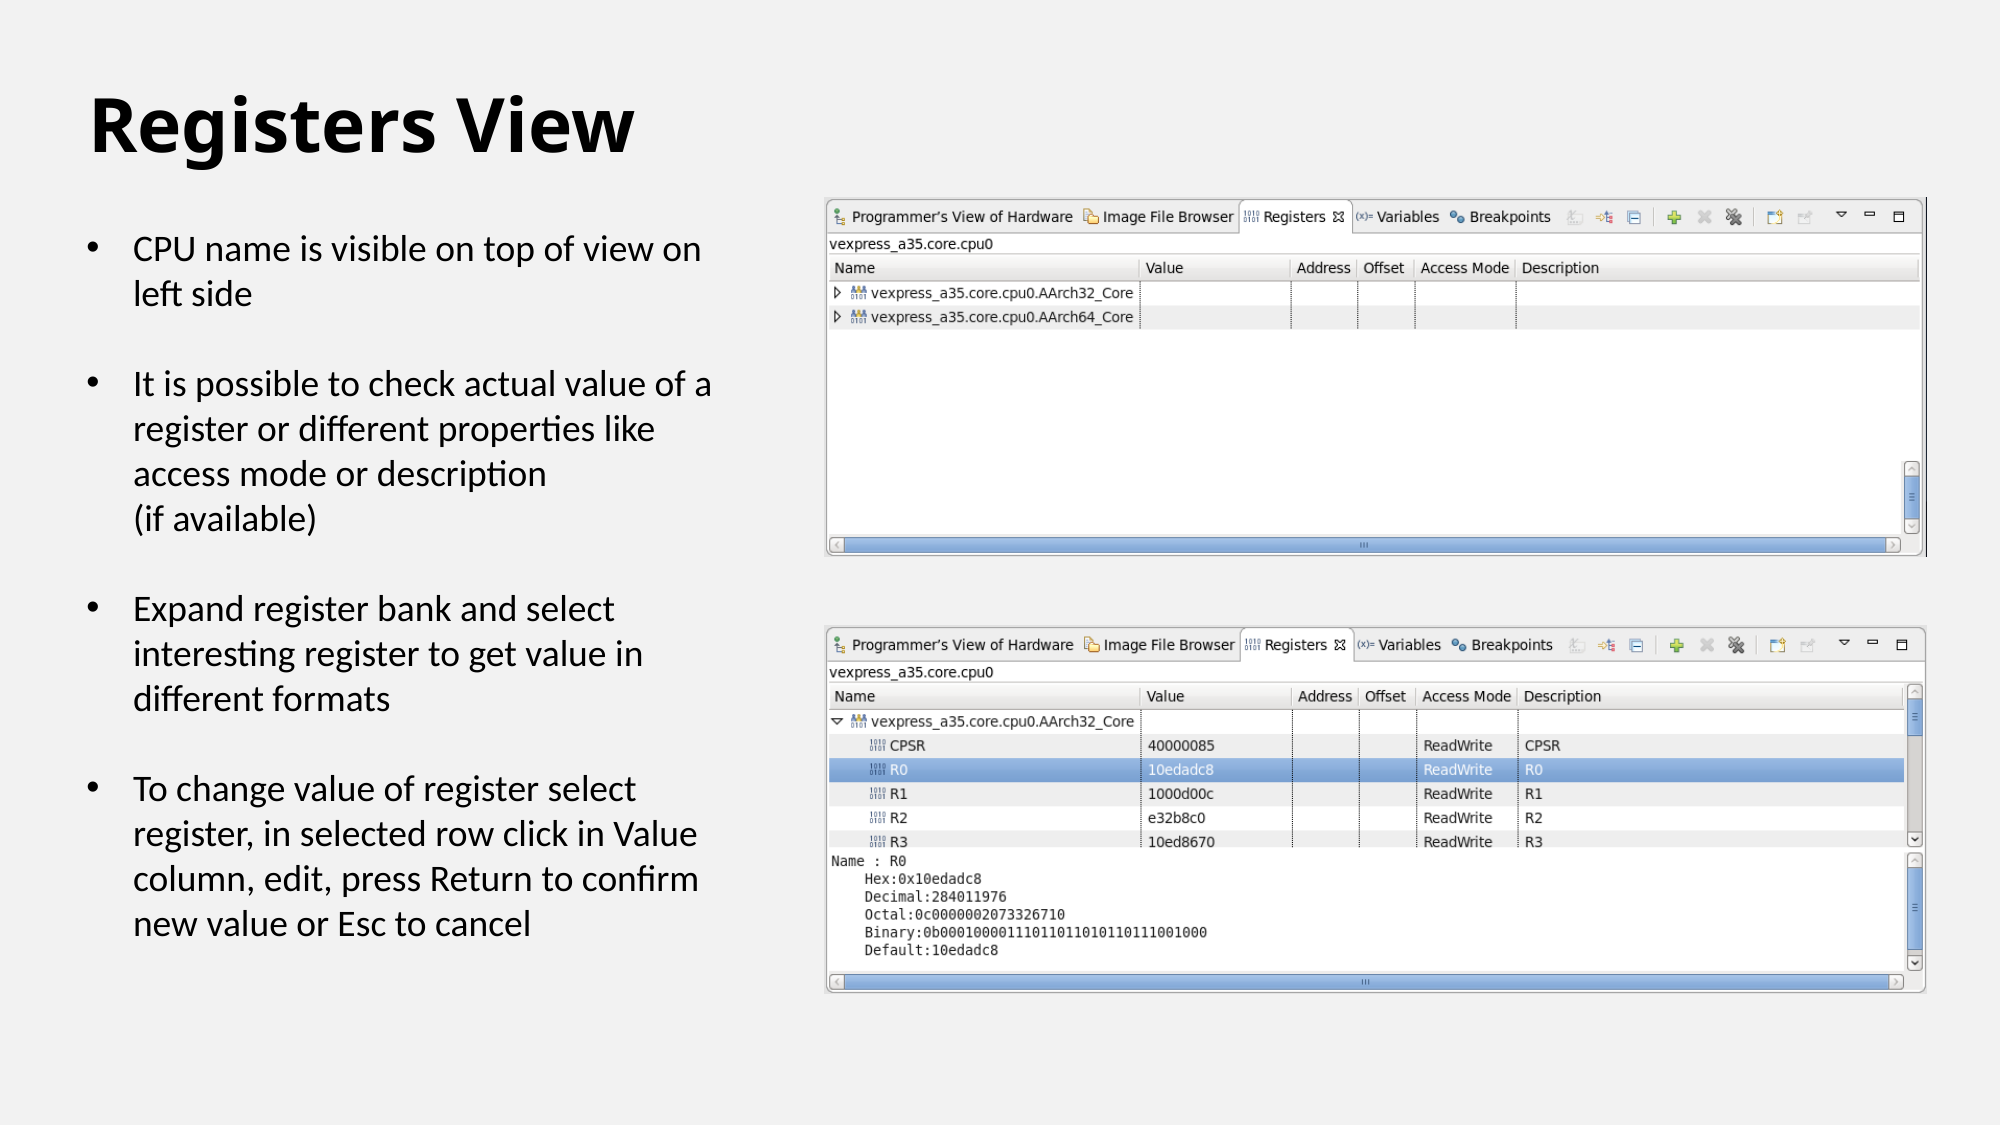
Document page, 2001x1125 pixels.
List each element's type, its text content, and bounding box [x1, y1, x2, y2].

picture [824, 197, 1927, 557]
picture [824, 625, 1927, 994]
text_box CPU name is visible on top of view on left side It is possible to check actual value of a register or different properties like access mode or description (if available) Expand register bank and select interesting register to get value in different formats To change value of register select register, in selected row click in Value column, edit, press Return to confirm new value or Esc to cancel [71, 216, 769, 997]
title Registers View [73, 59, 1929, 198]
